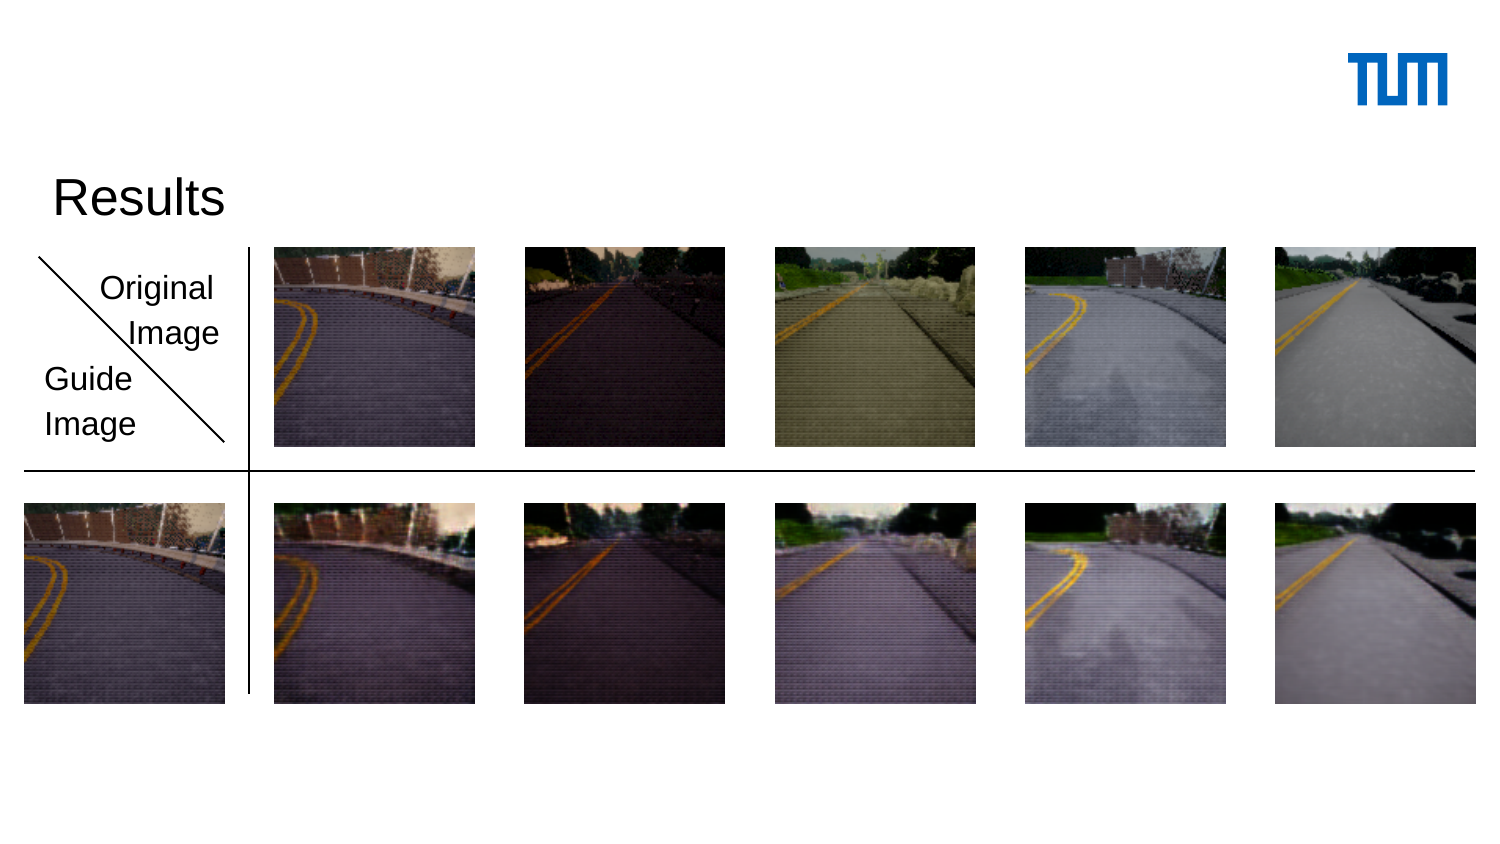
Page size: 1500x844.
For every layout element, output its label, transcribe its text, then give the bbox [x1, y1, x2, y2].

picture [524, 247, 725, 448]
picture [1025, 247, 1226, 448]
picture [774, 502, 976, 704]
picture [274, 502, 475, 704]
picture [1275, 247, 1476, 448]
picture [1275, 502, 1477, 704]
picture [1025, 502, 1226, 704]
picture [524, 502, 726, 704]
title Results [52, 159, 1449, 223]
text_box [38, 256, 225, 443]
picture [775, 247, 976, 448]
picture [274, 247, 475, 448]
picture [23, 502, 225, 704]
